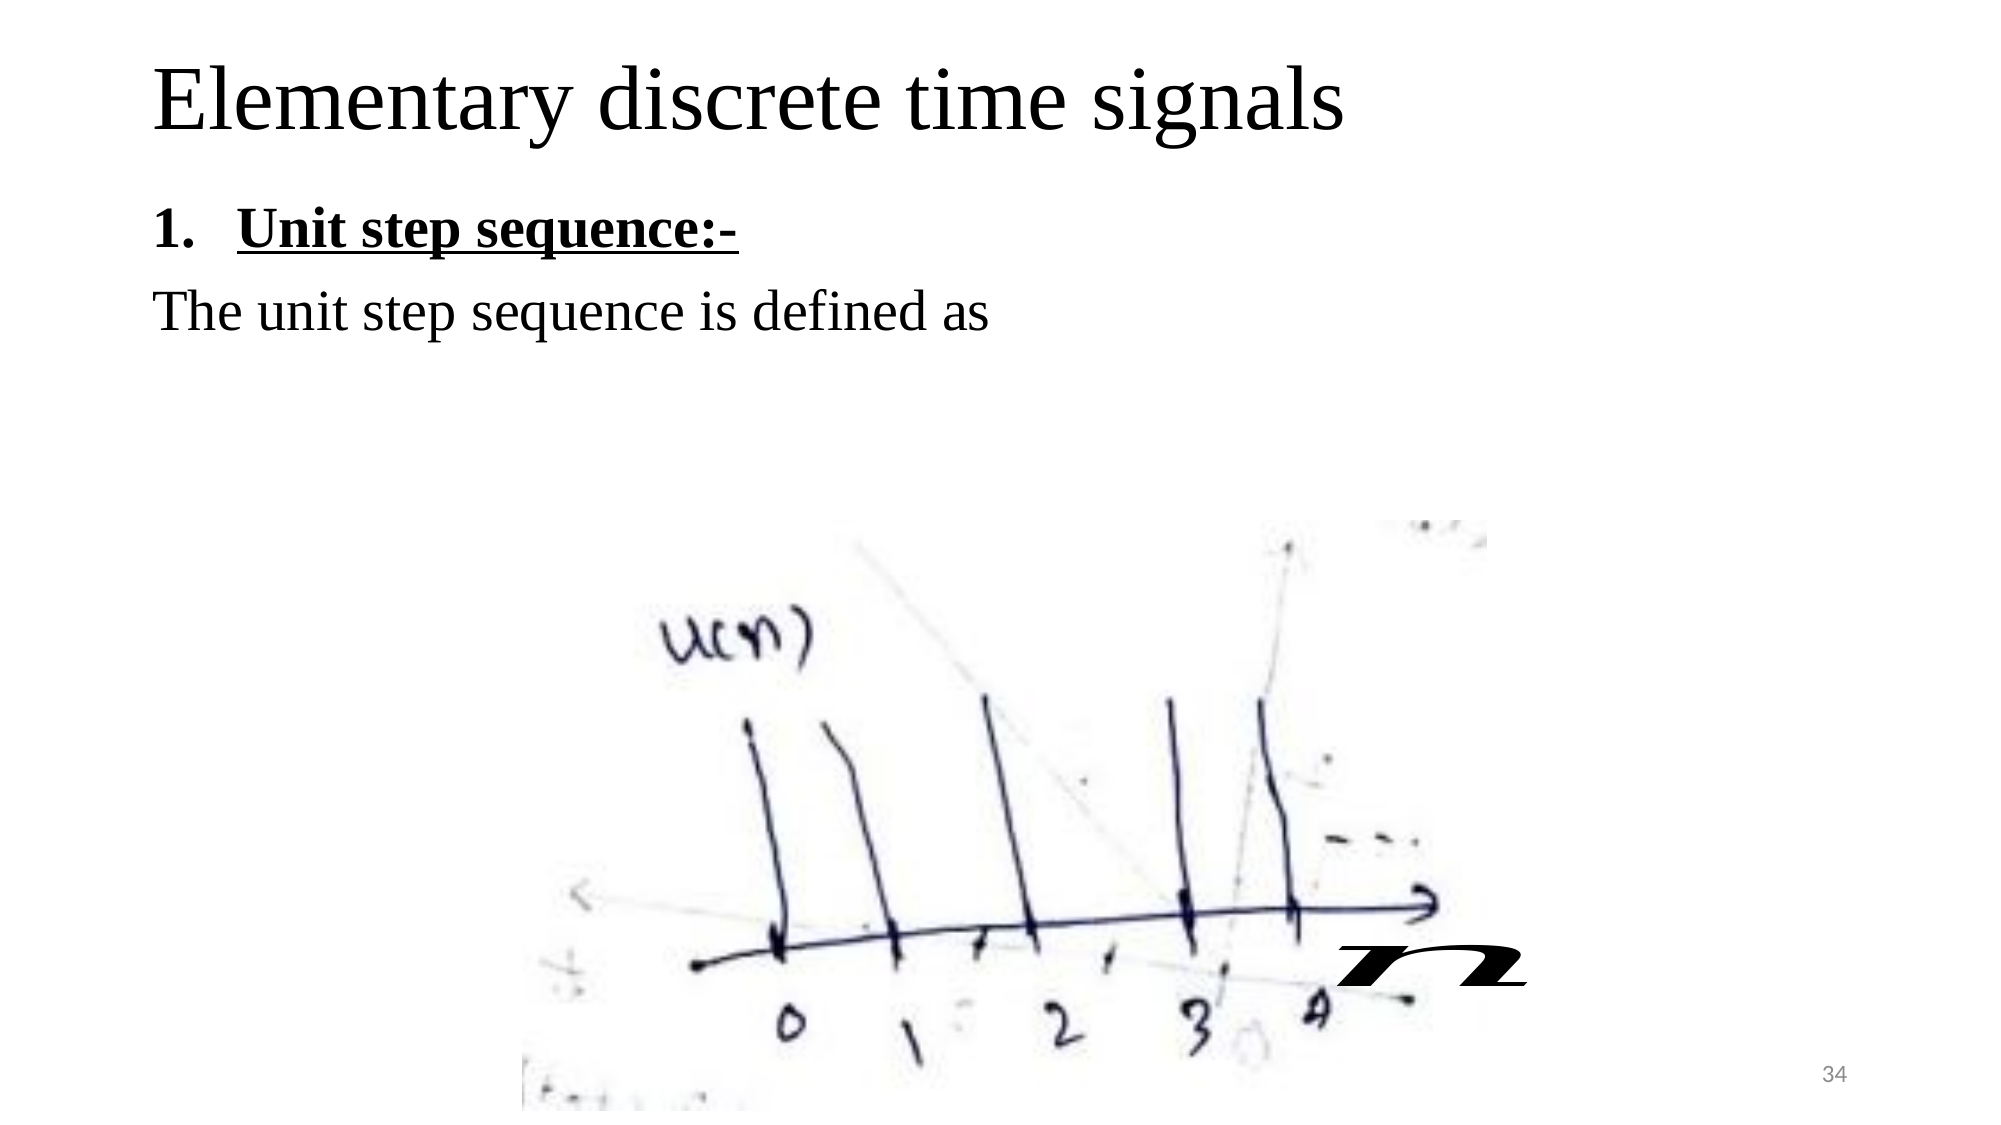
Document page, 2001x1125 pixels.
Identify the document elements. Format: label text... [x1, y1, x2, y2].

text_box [522, 520, 1554, 1111]
slide_number 34 [1554, 1042, 1863, 1103]
title Elementary discrete time signals [137, 34, 1863, 167]
